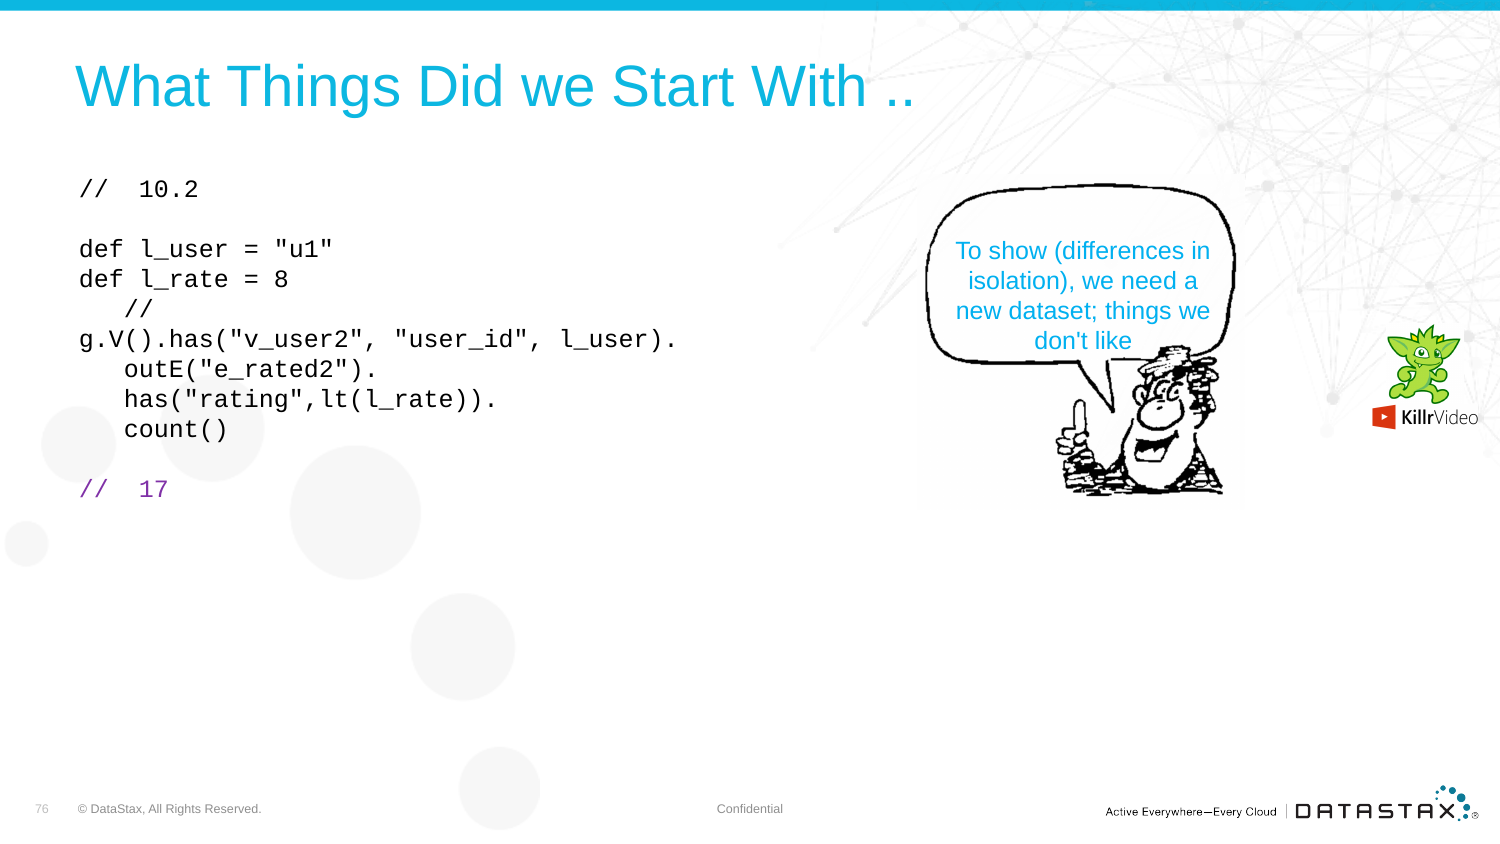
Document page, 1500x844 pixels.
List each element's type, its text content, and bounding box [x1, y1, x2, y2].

picture [1371, 323, 1478, 430]
footer Confidential [496, 785, 1004, 831]
title What Things Did we Start With .. [75, 44, 1425, 135]
picture [917, 174, 1246, 510]
slide_number © DataStax, All Rights Reserved. [77, 785, 416, 831]
picture [1085, 2, 1094, 8]
slide_number 76 [13, 785, 64, 831]
list // 10.2 def l_user = "u1" def l_rate = 8 // g.V().has("v_user2", "user_id", l_user). outE("e_rated2"). has("rating",lt(l_rate)). count() // 17 [77, 165, 721, 736]
picture [1085, 764, 1499, 844]
